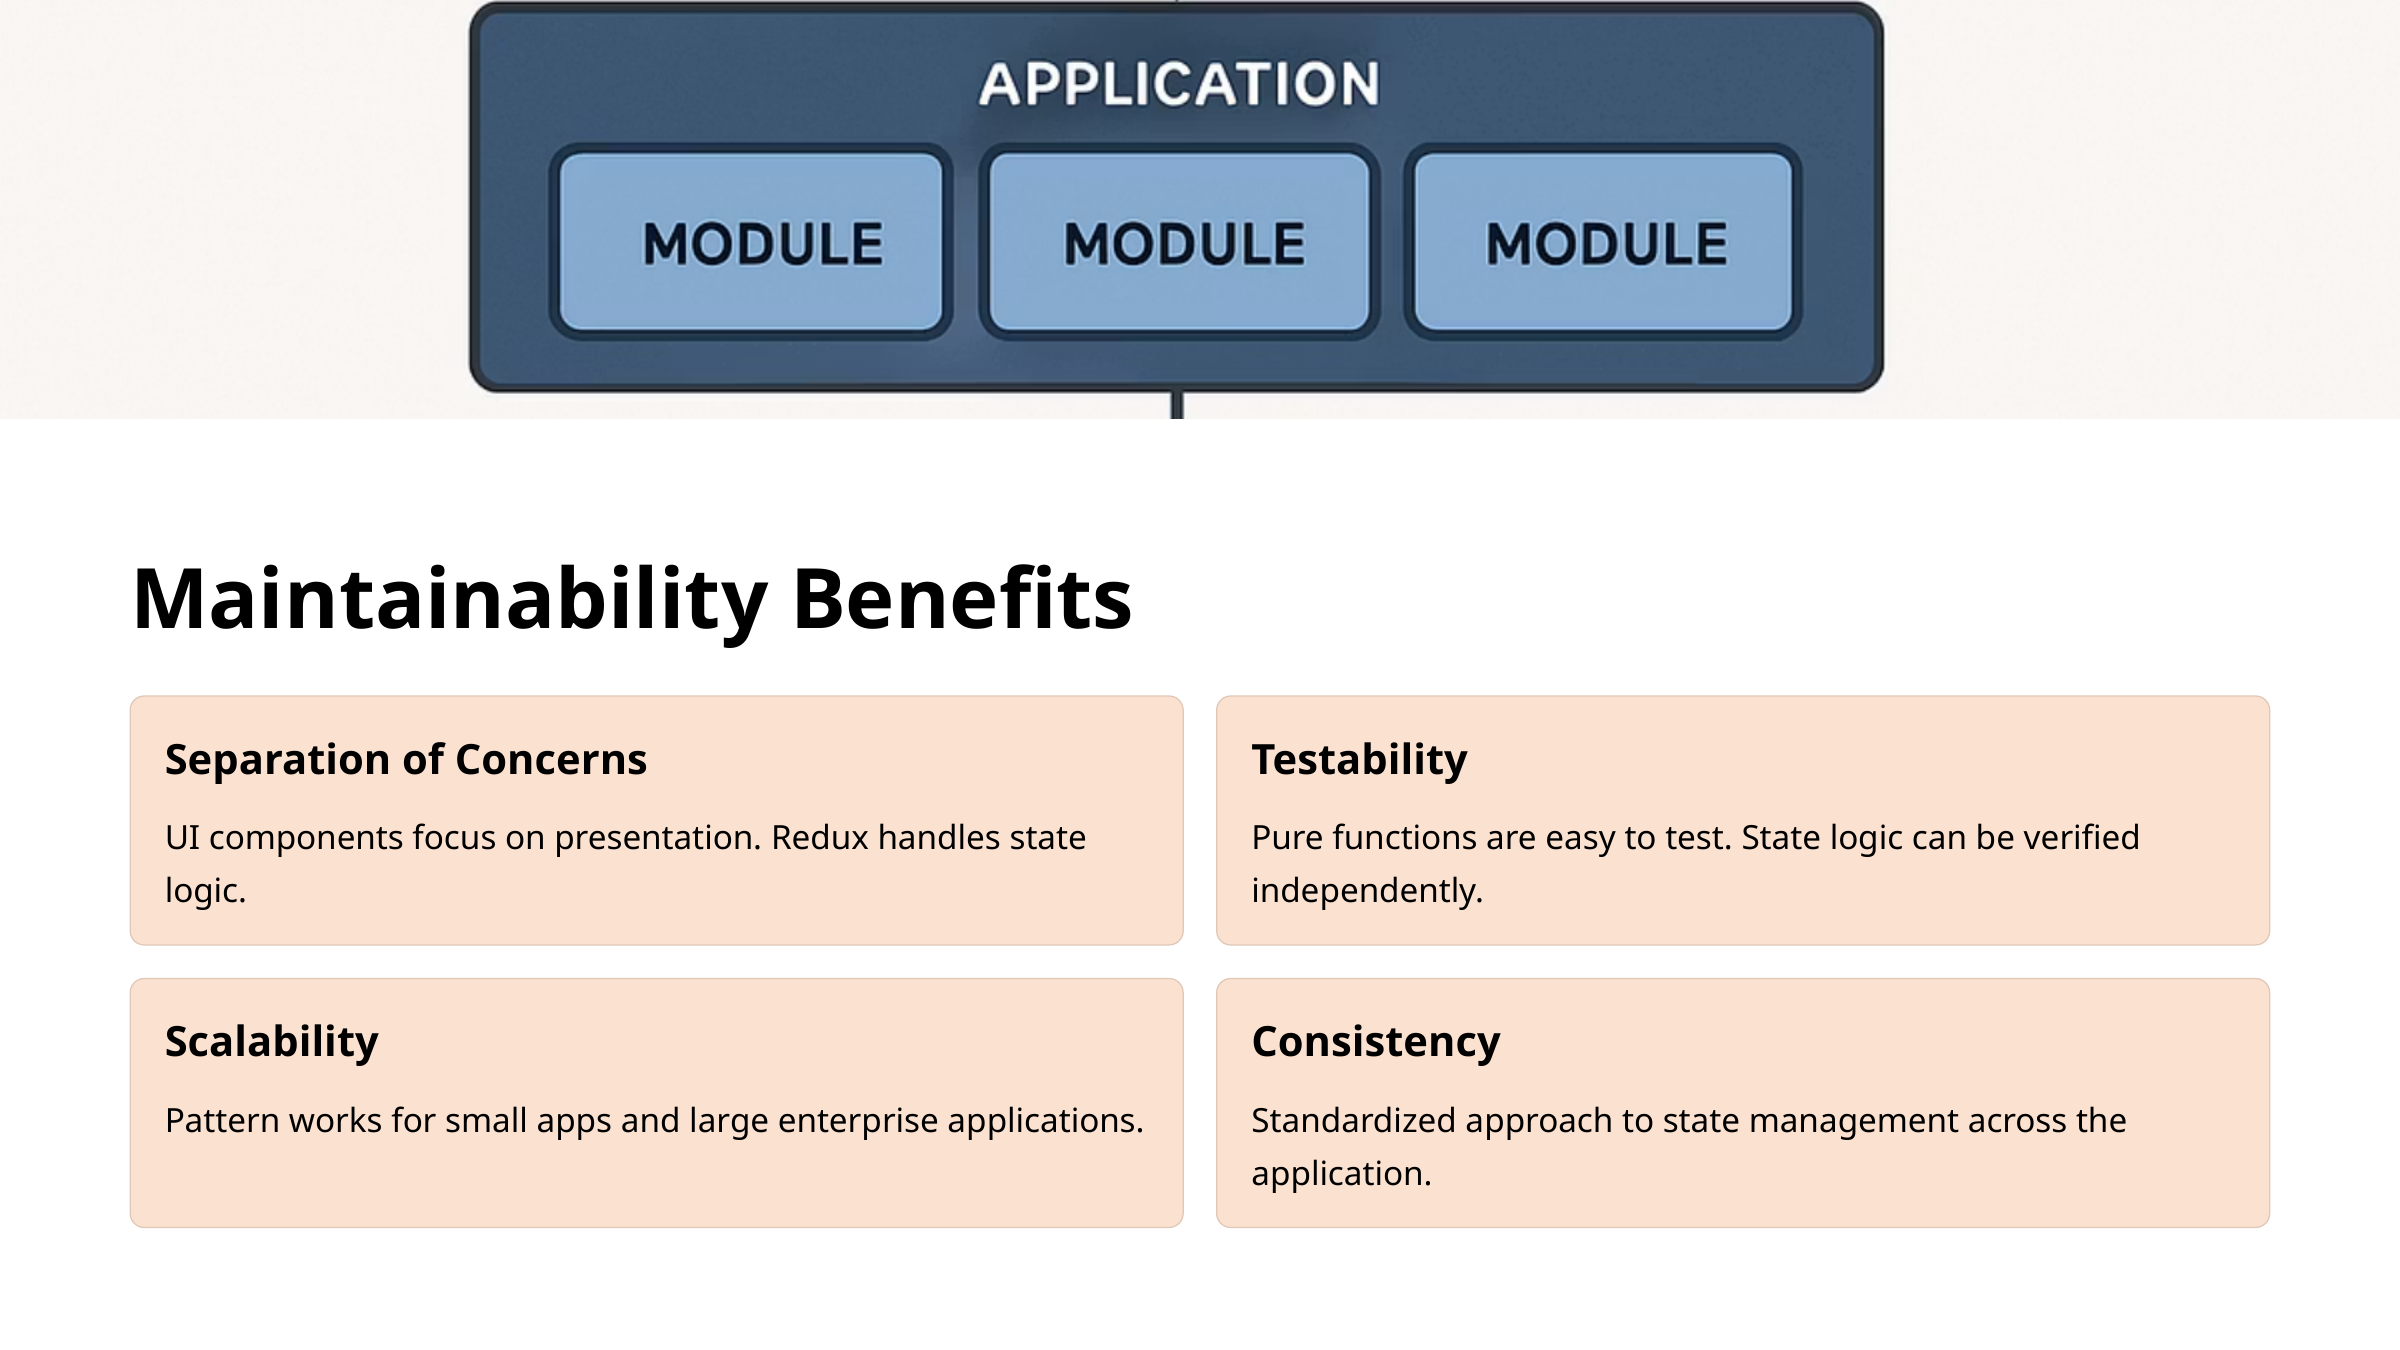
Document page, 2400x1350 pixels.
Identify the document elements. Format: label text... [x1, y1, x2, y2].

text_box [1216, 695, 2270, 946]
text_box Maintainability Benefits [130, 541, 1099, 646]
text_box [130, 978, 1184, 1228]
text_box [130, 695, 1184, 946]
picture [0, 0, 2400, 419]
text_box Consistency [1251, 1013, 1670, 1066]
text_box Standardized approach to state management across the application. [1251, 1085, 2235, 1193]
text_box Pure functions are easy to test. State logic can be verified independently. [1251, 803, 2235, 911]
text_box [1216, 978, 2270, 1228]
text_box UI components focus on presentation. Redux handles state logic. [164, 803, 1149, 911]
text_box Testability [1251, 730, 1670, 783]
text_box Pattern works for small apps and large enterprise applications. [164, 1085, 1149, 1193]
text_box Separation of Concerns [164, 730, 649, 783]
text_box Scalability [164, 1013, 584, 1066]
